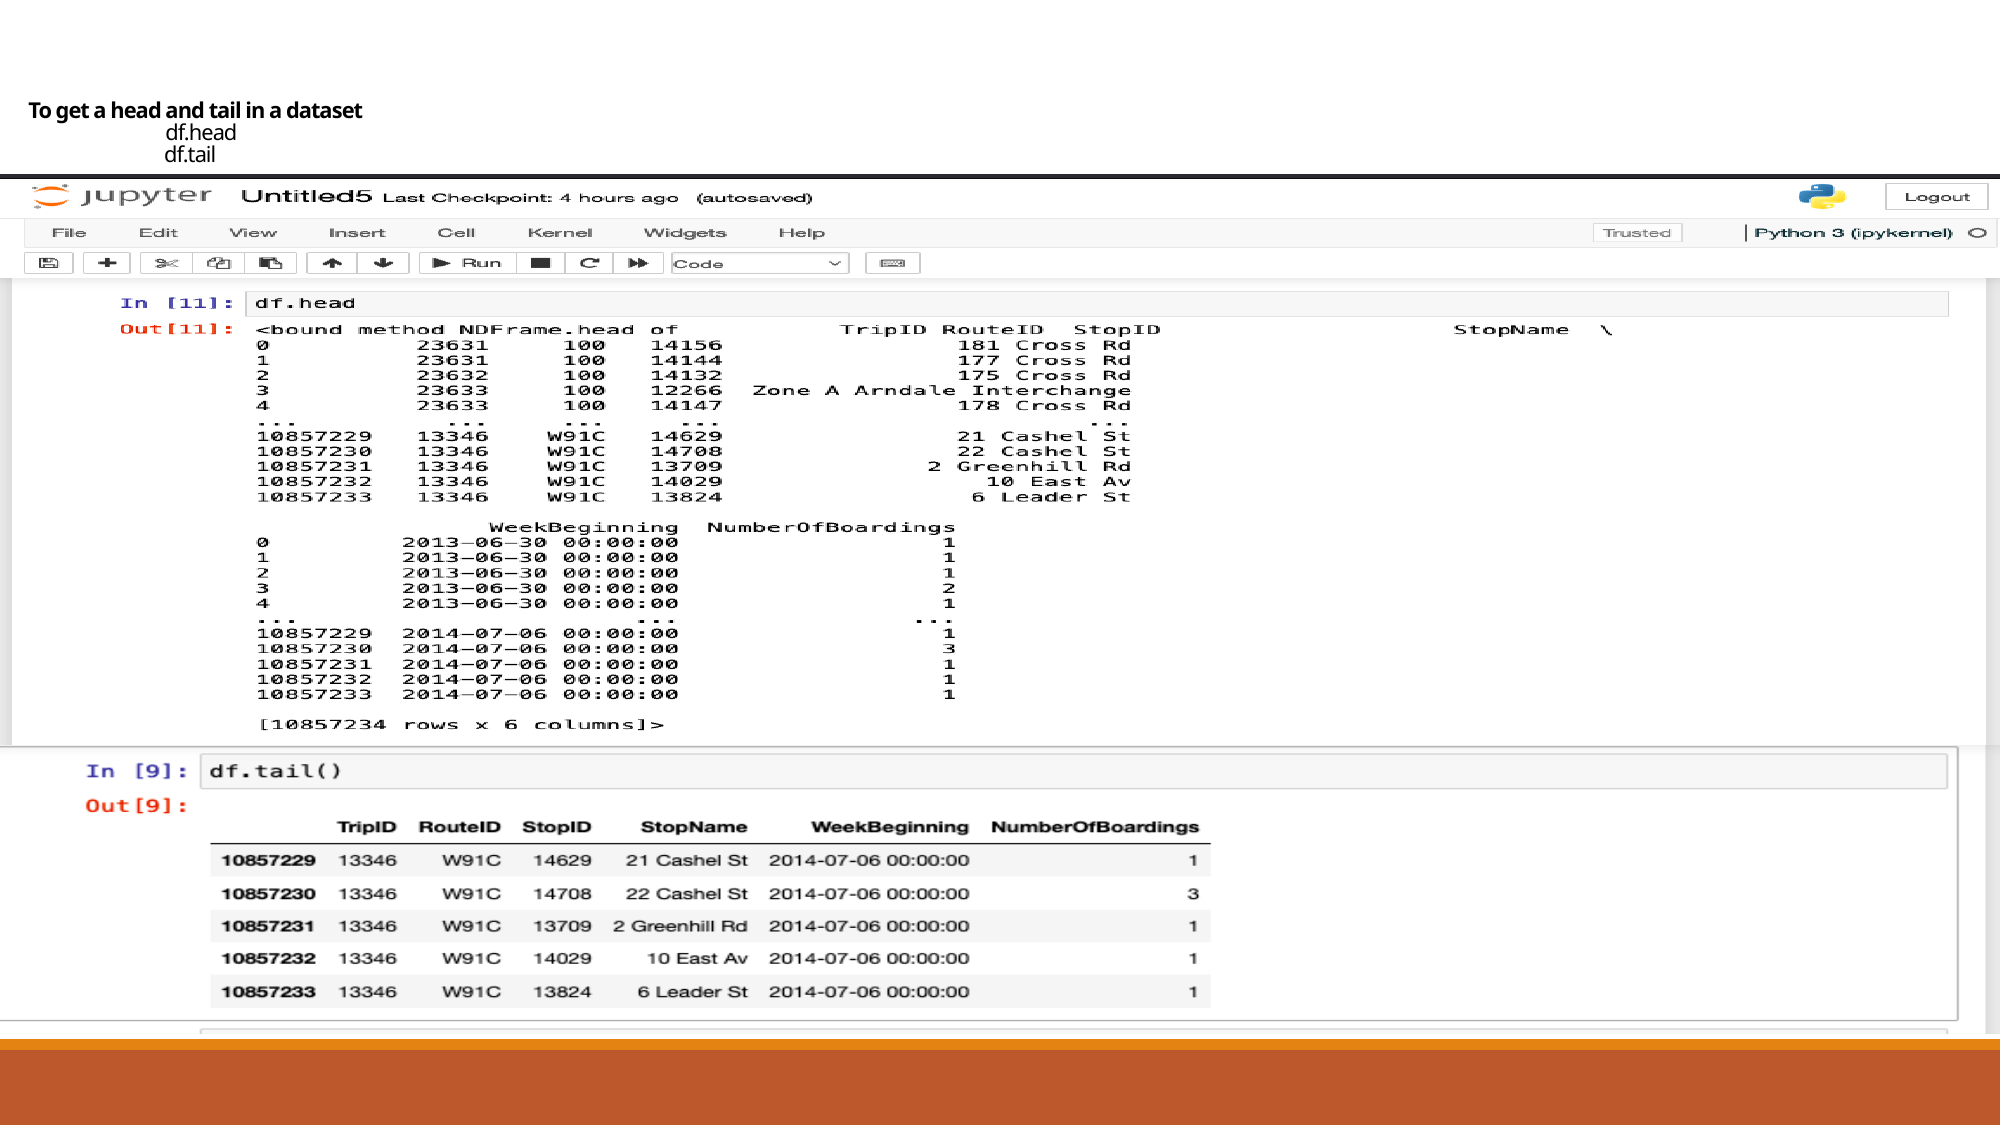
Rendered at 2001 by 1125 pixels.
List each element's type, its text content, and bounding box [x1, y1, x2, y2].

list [0, 174, 2000, 744]
title To get a head and tail in a dataset df.head df.tail [13, 91, 1057, 170]
picture [0, 744, 2000, 1034]
